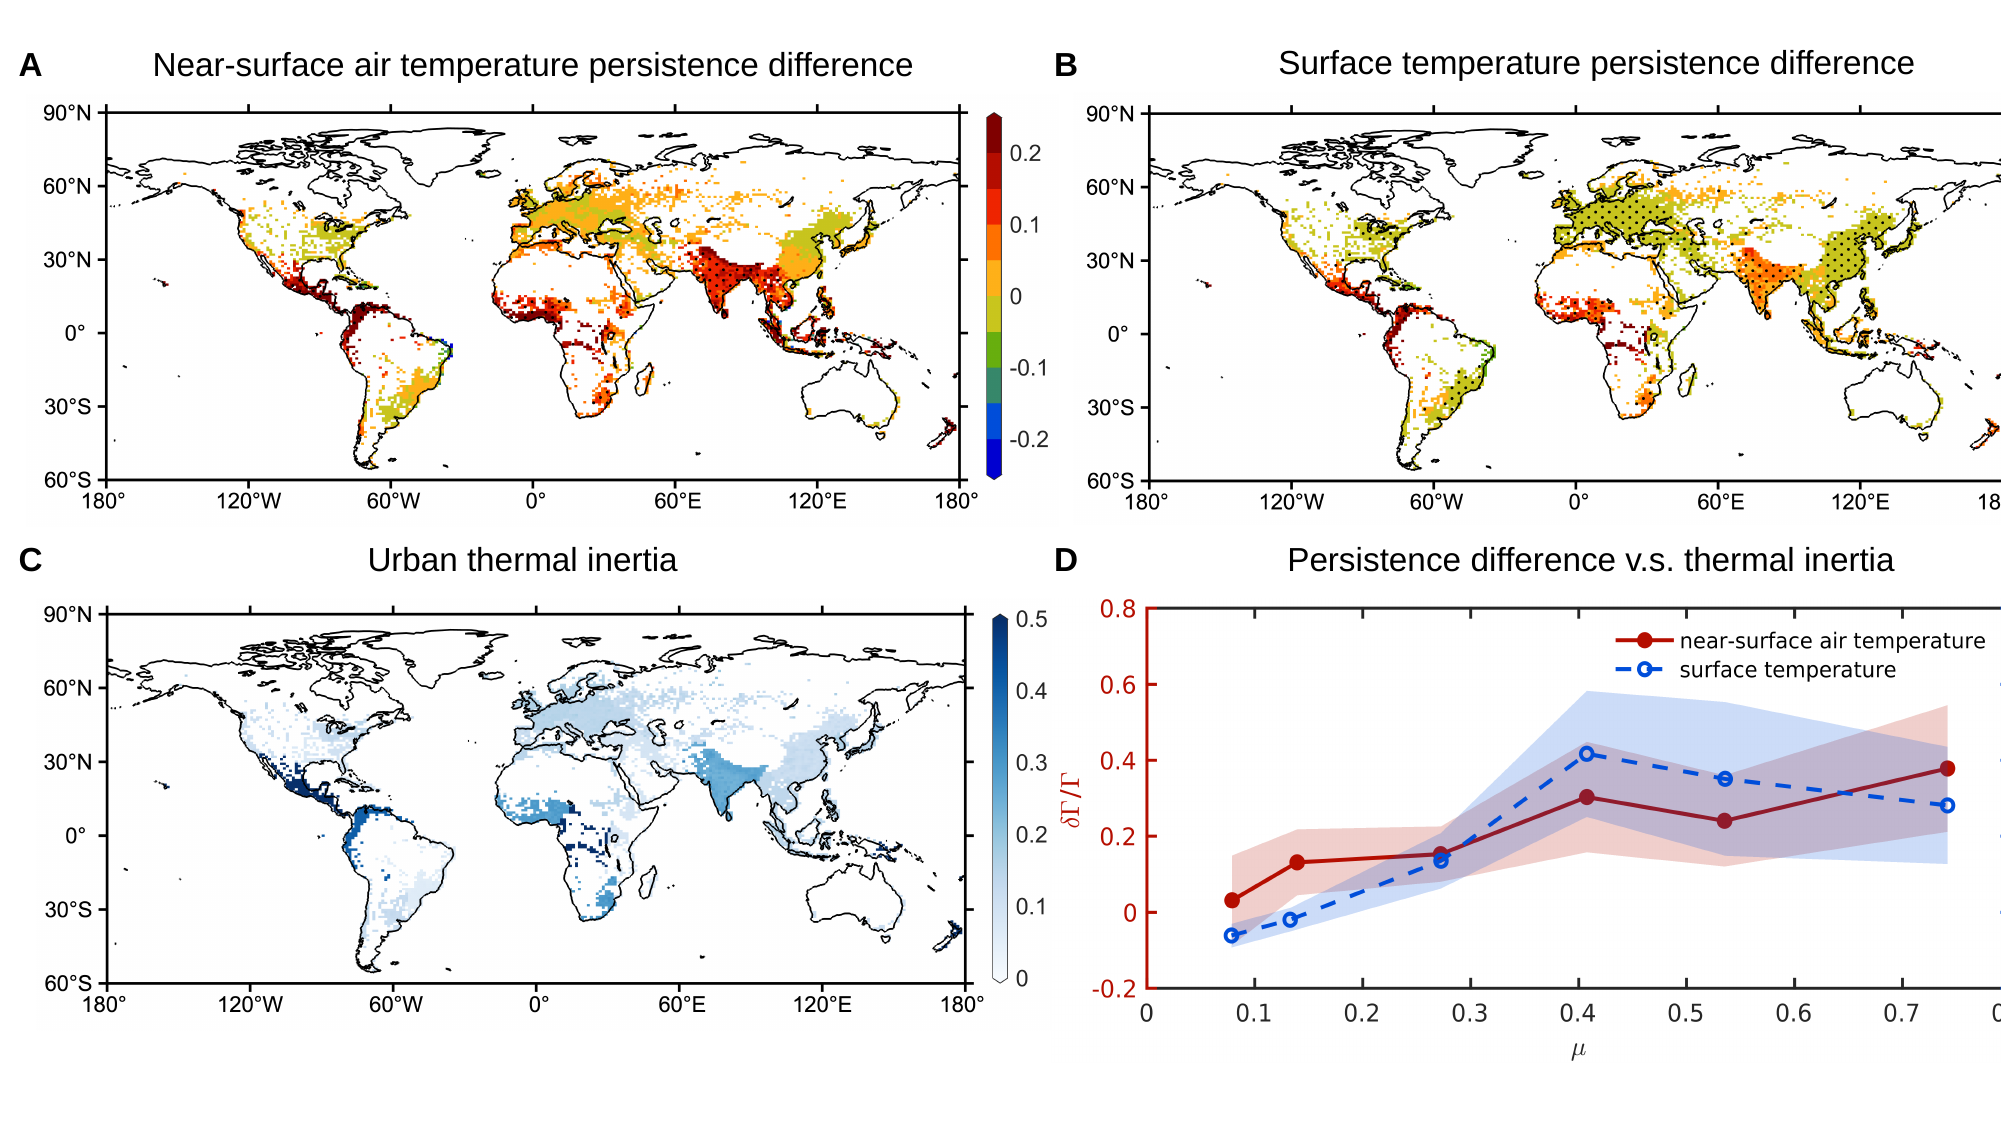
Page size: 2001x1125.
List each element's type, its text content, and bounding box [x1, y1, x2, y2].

text_box Urban thermal inertia [352, 530, 750, 586]
text_box D [1039, 530, 1094, 586]
picture [36, 598, 2001, 1063]
text_box Persistence difference v.s. thermal inertia [1272, 530, 1997, 586]
text_box B [1039, 35, 1094, 91]
text_box A [3, 35, 58, 91]
text_box Near-surface air temperature persistence difference [137, 35, 1000, 91]
text_box Surface temperature persistence difference [1263, 33, 2000, 89]
picture [1072, 92, 2001, 525]
picture [26, 94, 1059, 527]
text_box C [3, 530, 58, 585]
